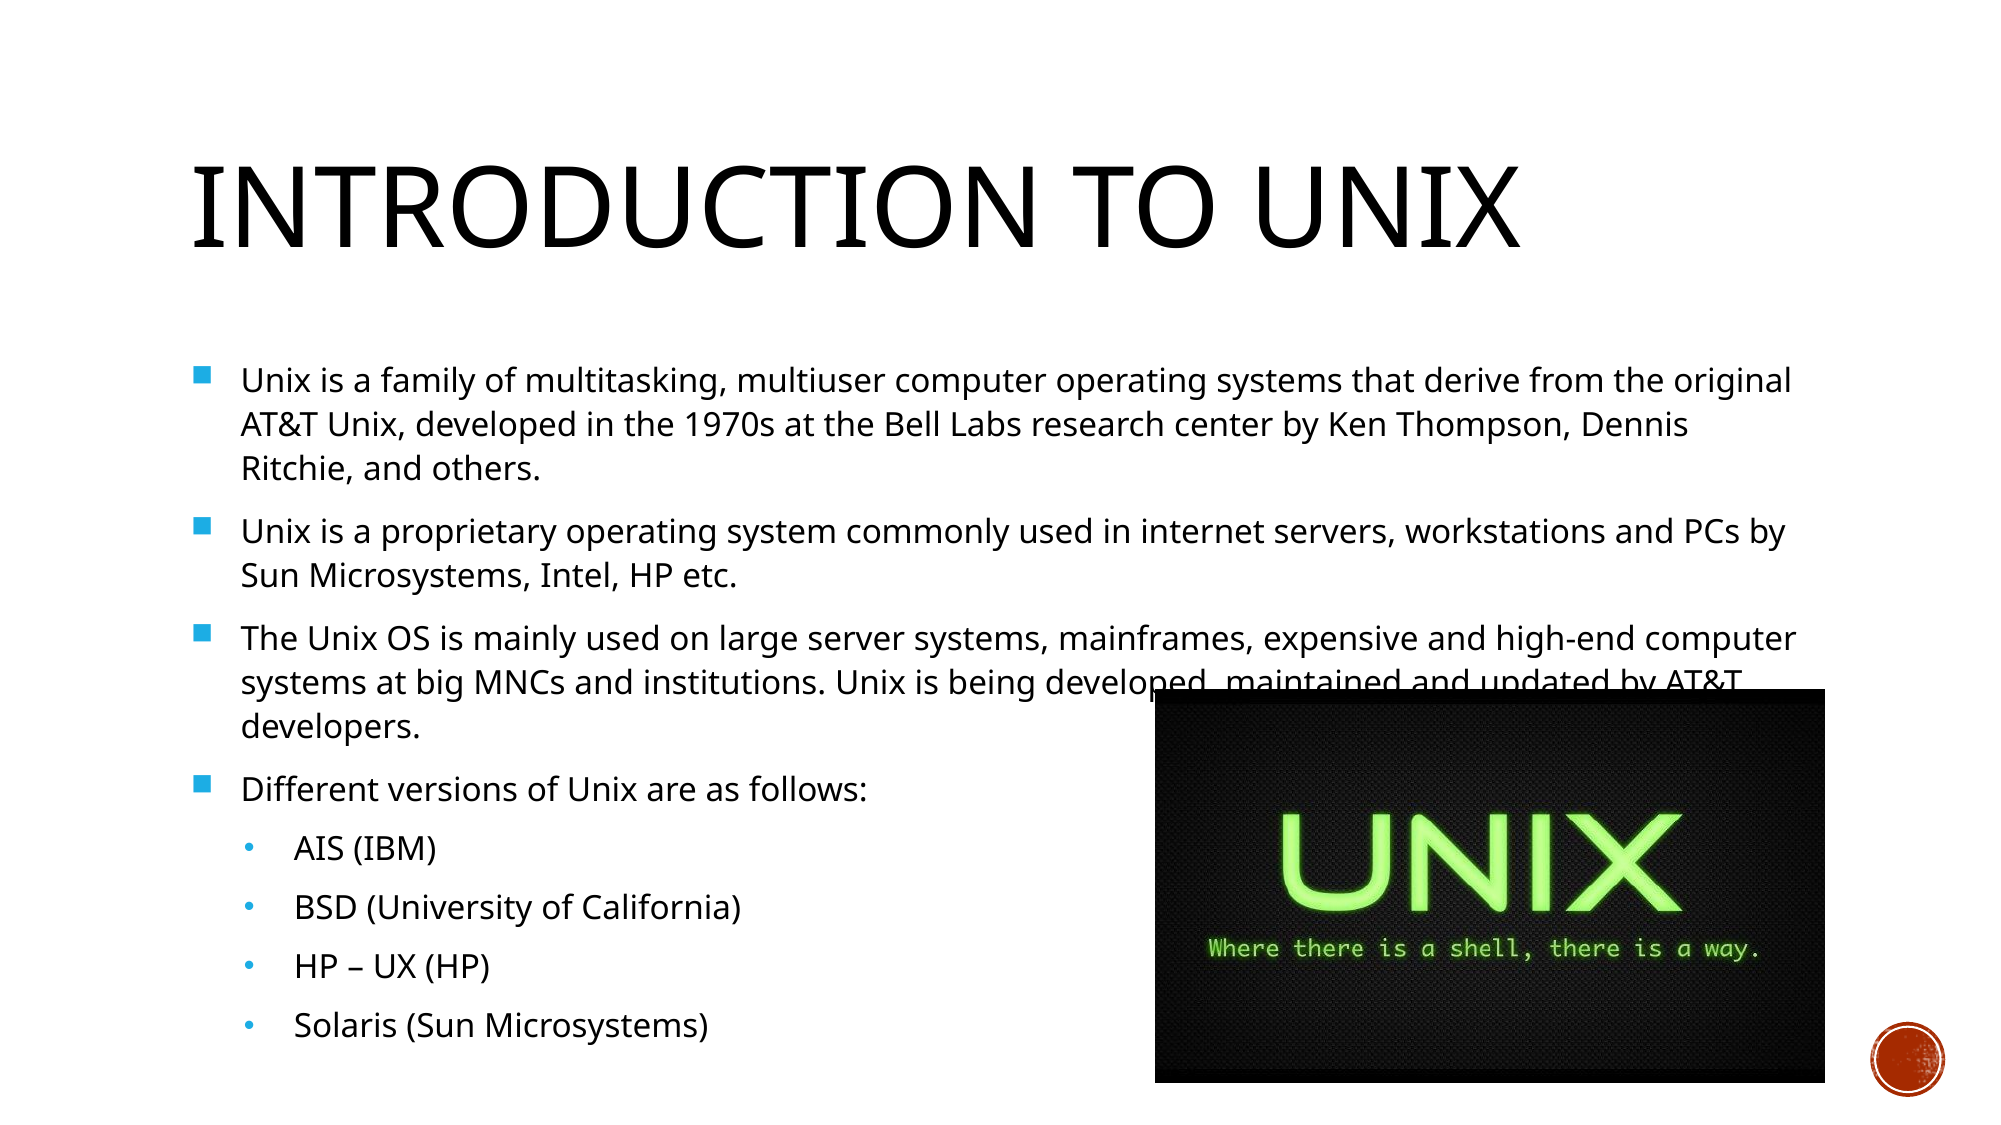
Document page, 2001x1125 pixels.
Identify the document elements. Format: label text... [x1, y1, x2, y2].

title Introduction to UNIX [175, 79, 1826, 344]
picture [1155, 689, 1825, 1083]
list Unix is a family of multitasking, multiuser computer operating systems that derive from the original AT&T Unix, developed in the 1970s at the Bell Labs research center by Ken Thompson, Dennis Ritchie, and others. Unix is a proprietary operating system commonly used in internet servers, workstations and PCs by Sun Microsystems, Intel, HP etc. The Unix OS is mainly used on large server systems, mainframes, expensive and high-end computer systems at big MNCs and institutions. Unix is being developed, maintained and updated by AT&T developers. Different versions of Unix are as follows: AIS (IBM) BSD (University of California) HP – UX (HP) Solaris (Sun Microsystems) [175, 348, 1826, 1013]
